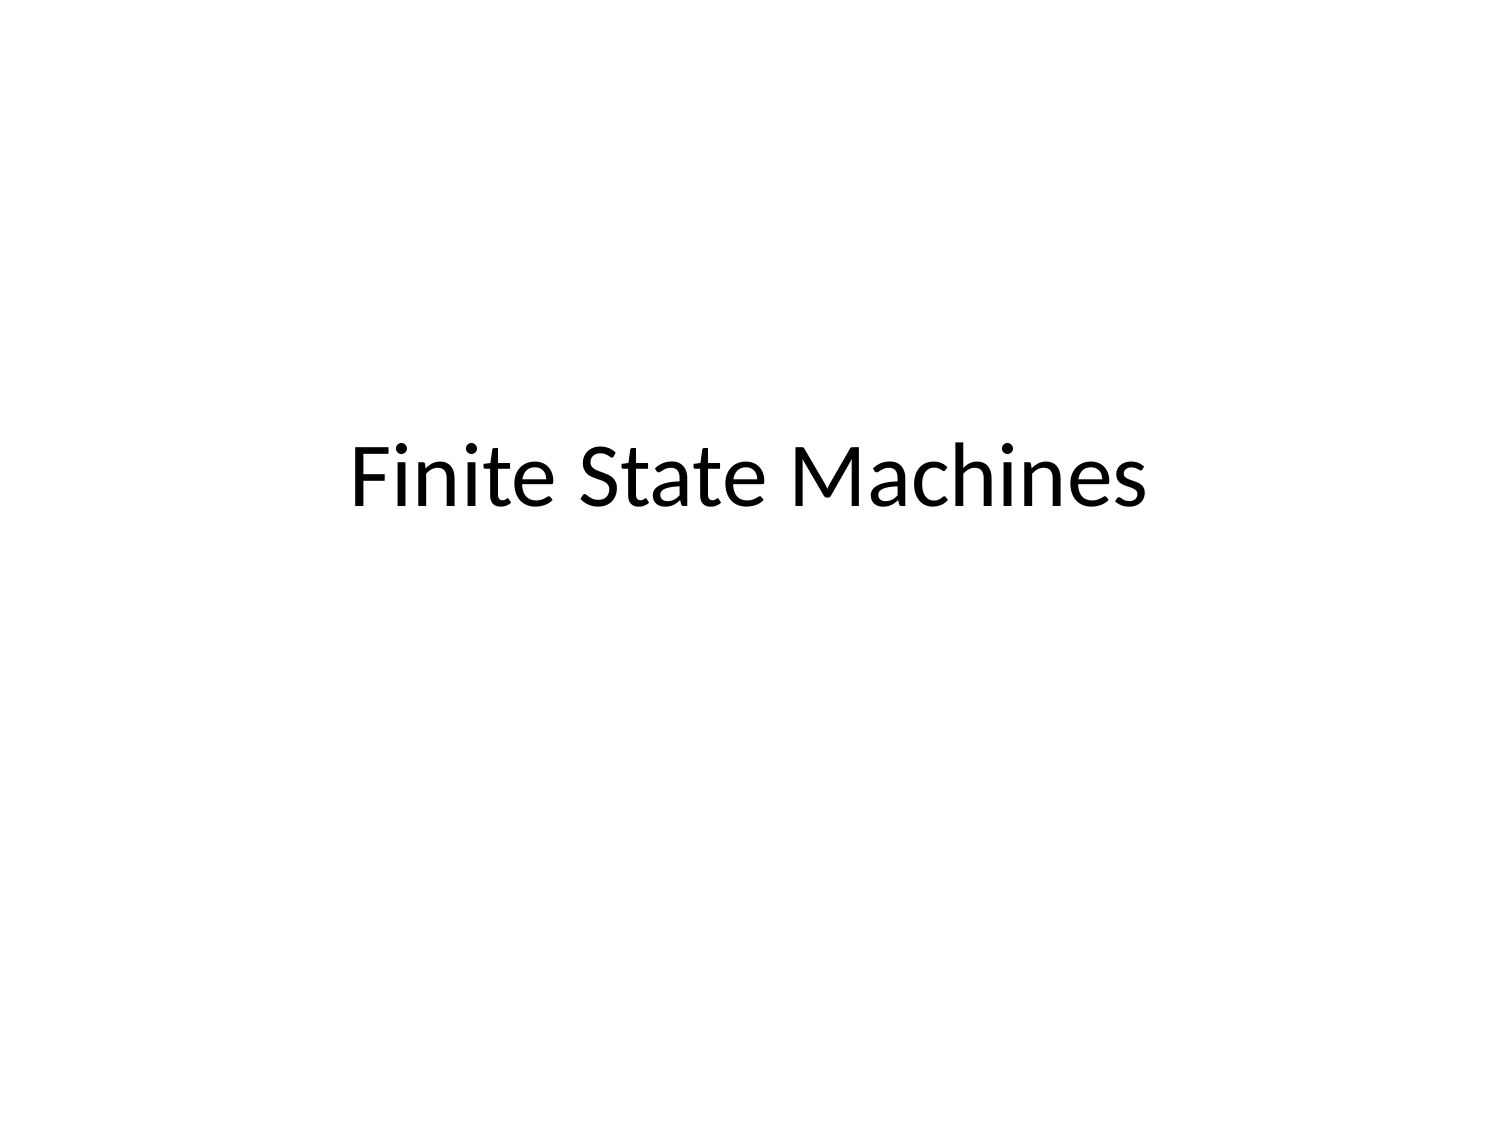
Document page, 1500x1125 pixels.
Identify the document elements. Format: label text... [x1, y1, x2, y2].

title Finite State Machines [112, 349, 1388, 591]
